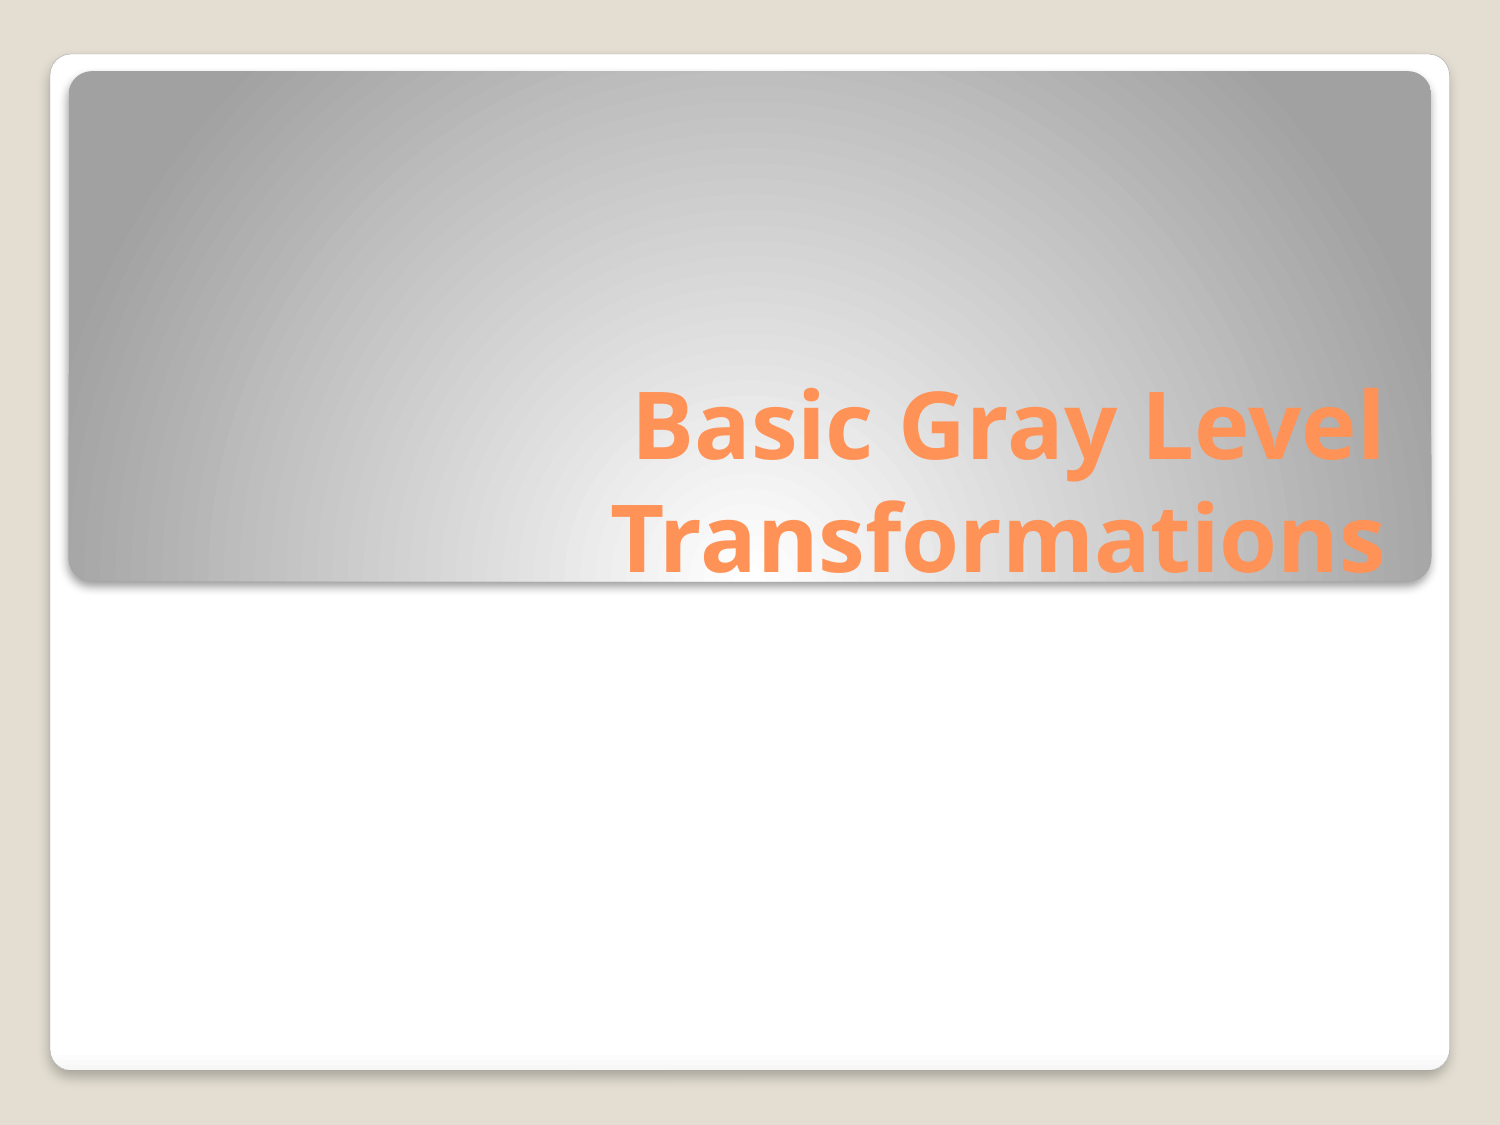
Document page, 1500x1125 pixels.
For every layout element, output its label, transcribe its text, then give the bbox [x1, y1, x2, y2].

title Basic Gray Level Transformations [118, 298, 1394, 599]
